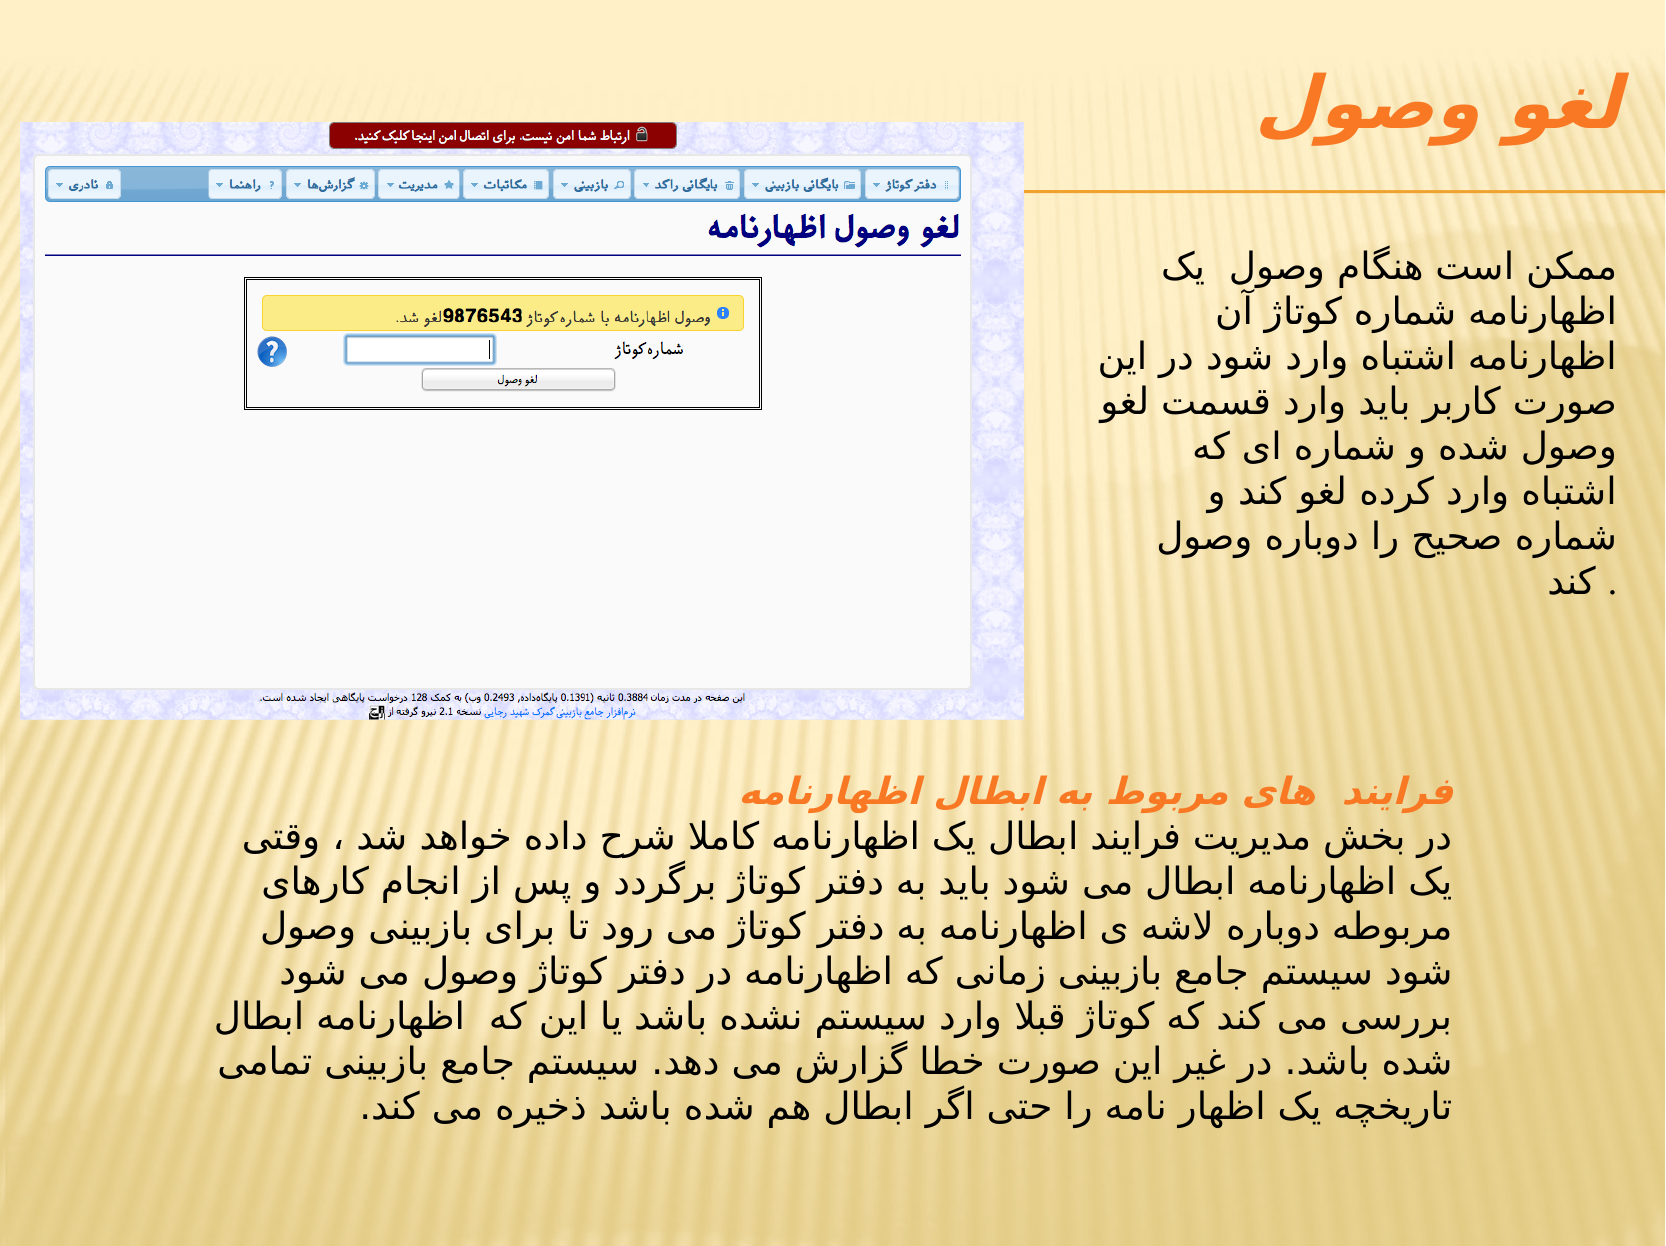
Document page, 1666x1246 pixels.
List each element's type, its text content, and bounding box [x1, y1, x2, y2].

picture [19, 122, 1025, 721]
list لغو وصول [55, 47, 1638, 1104]
text_box ممکن است هنگام وصول یک اظهارنامه شماره کوتاژ آن اظهارنامه اشتباه وارد شود در این صورت کاربر باید وارد قسمت لغو وصول شده و شماره ای که اشتباه وارد کرده لغو کند و شماره صحیح را دوباره وصول کند . [1082, 234, 1633, 655]
text_box فرایند های مربوط به ابطال اظهارنامه در بخش مدیریت فرایند ابطال یک اظهارنامه کاملا شرح داده خواهد شد ، وقتی یک اظهارنامه ابطال می شود باید به دفتر کوتاژ برگردد و پس از انجام کارهای مربوطه دوباره لاشه ی اظهارنامه به دفتر کوتاژ می رود تا برای بازبینی وصول شود سیستم جامع بازبینی زمانی که اظهارنامه در دفتر کوتاژ وصول می شود بررسی می کند که کوتاژ قبلا وارد سیستم نشده باشد یا این که اظهارنامه ابطال شده باشد. در غیر این صورت خطا گزارش می دهد. سیستم جامع بازبینی تمامی تاریخچه یک اظهار نامه را حتی اگر ابطال هم شده باشد ذخیره می کند. [195, 759, 1544, 1180]
